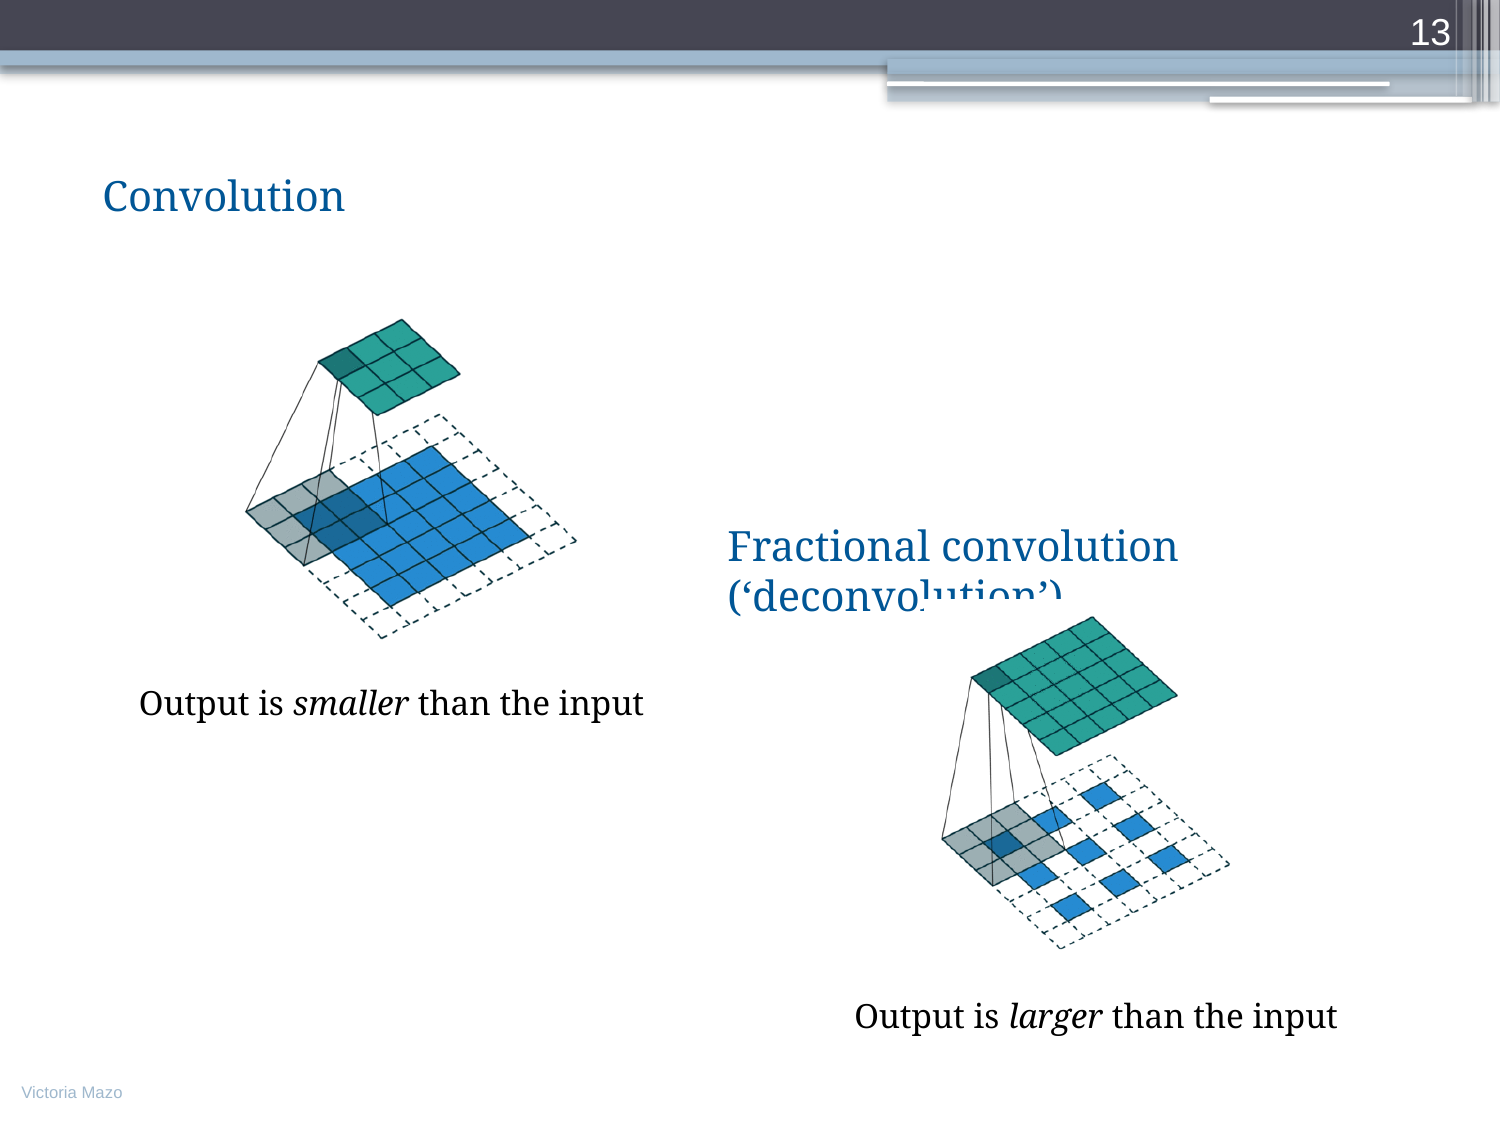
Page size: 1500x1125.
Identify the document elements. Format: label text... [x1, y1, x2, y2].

picture [924, 599, 1248, 967]
text_box Output is larger than the input [839, 987, 1354, 1043]
text_box Convolution [87, 162, 600, 228]
text_box Fractional convolution (‘deconvolution’) [712, 512, 1500, 628]
text_box Victoria Mazo [0, 1074, 138, 1125]
slide_number 13 [1341, 0, 1466, 61]
text_box Output is smaller than the input [124, 674, 660, 730]
picture [224, 299, 597, 659]
